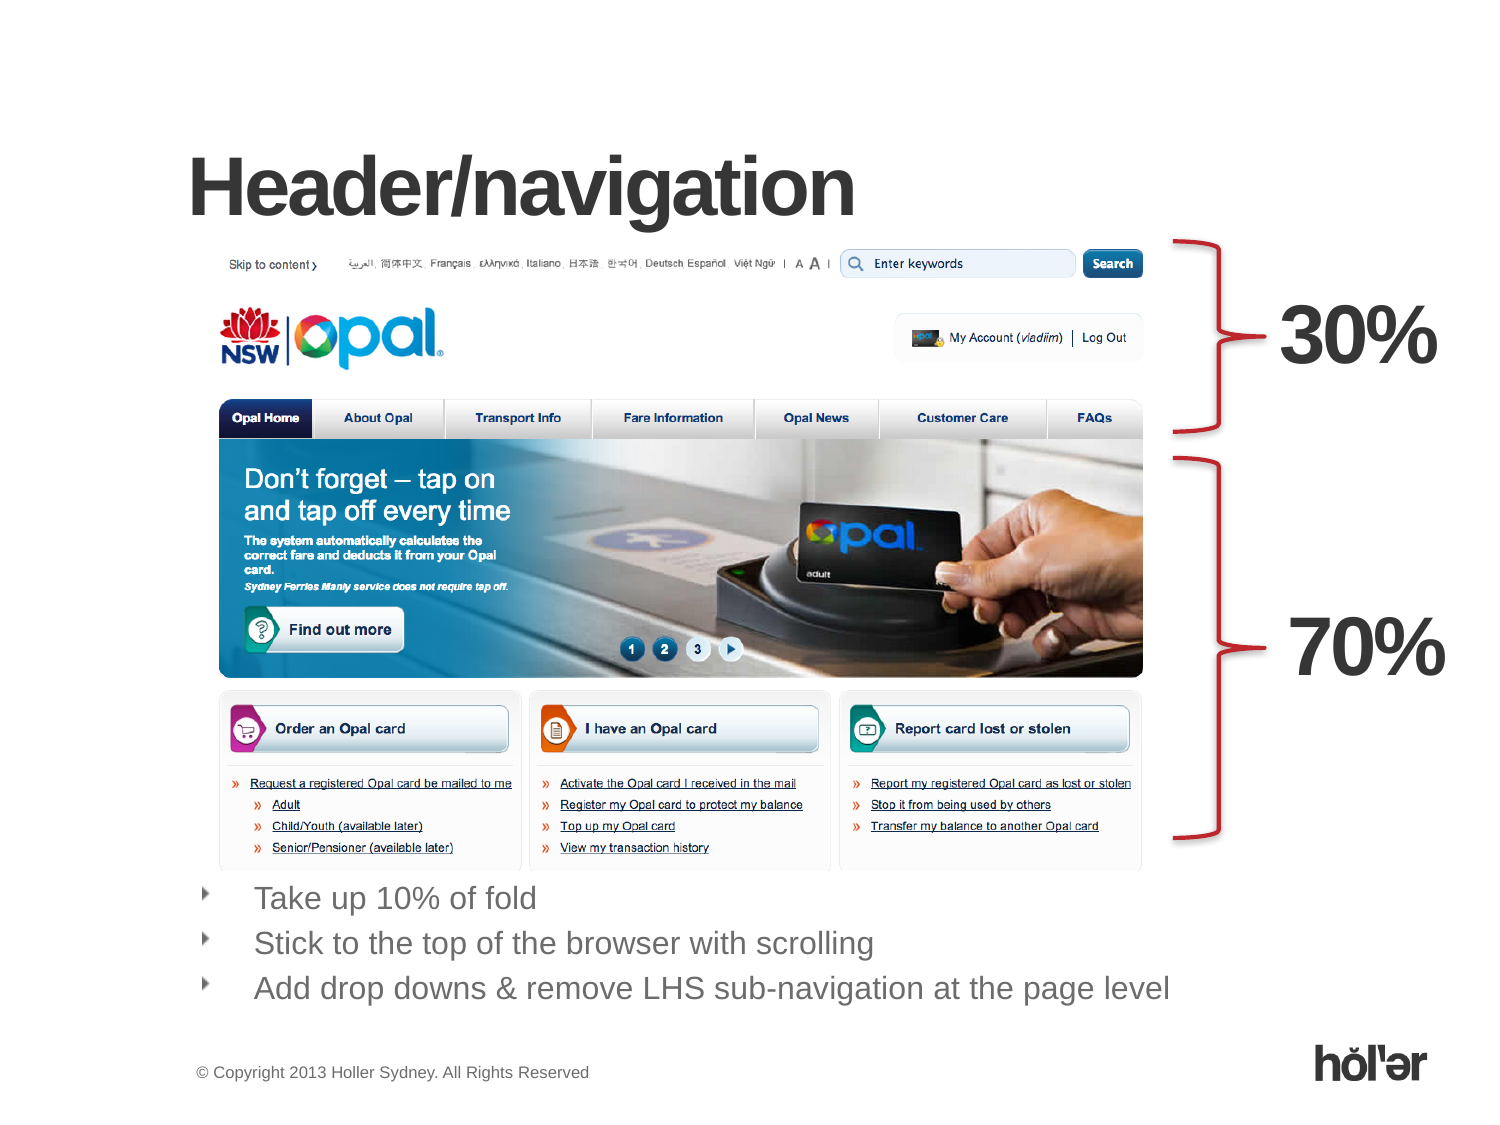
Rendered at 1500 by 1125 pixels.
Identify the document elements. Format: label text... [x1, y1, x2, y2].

picture [202, 976, 211, 998]
list Take up 10% of fold Stick to the top of the browser with scrolling Add drop downs & remove LHS sub-navigation at the page level [188, 870, 1400, 1015]
picture [1309, 1038, 1433, 1087]
picture [202, 931, 211, 953]
text_box 30% [1264, 272, 1477, 389]
text_box 70% [1272, 585, 1486, 702]
picture [187, 241, 1174, 871]
text_box [1179, 455, 1267, 840]
title Header/navigation [172, 125, 1400, 242]
text_box [1173, 239, 1264, 434]
picture [202, 886, 211, 908]
